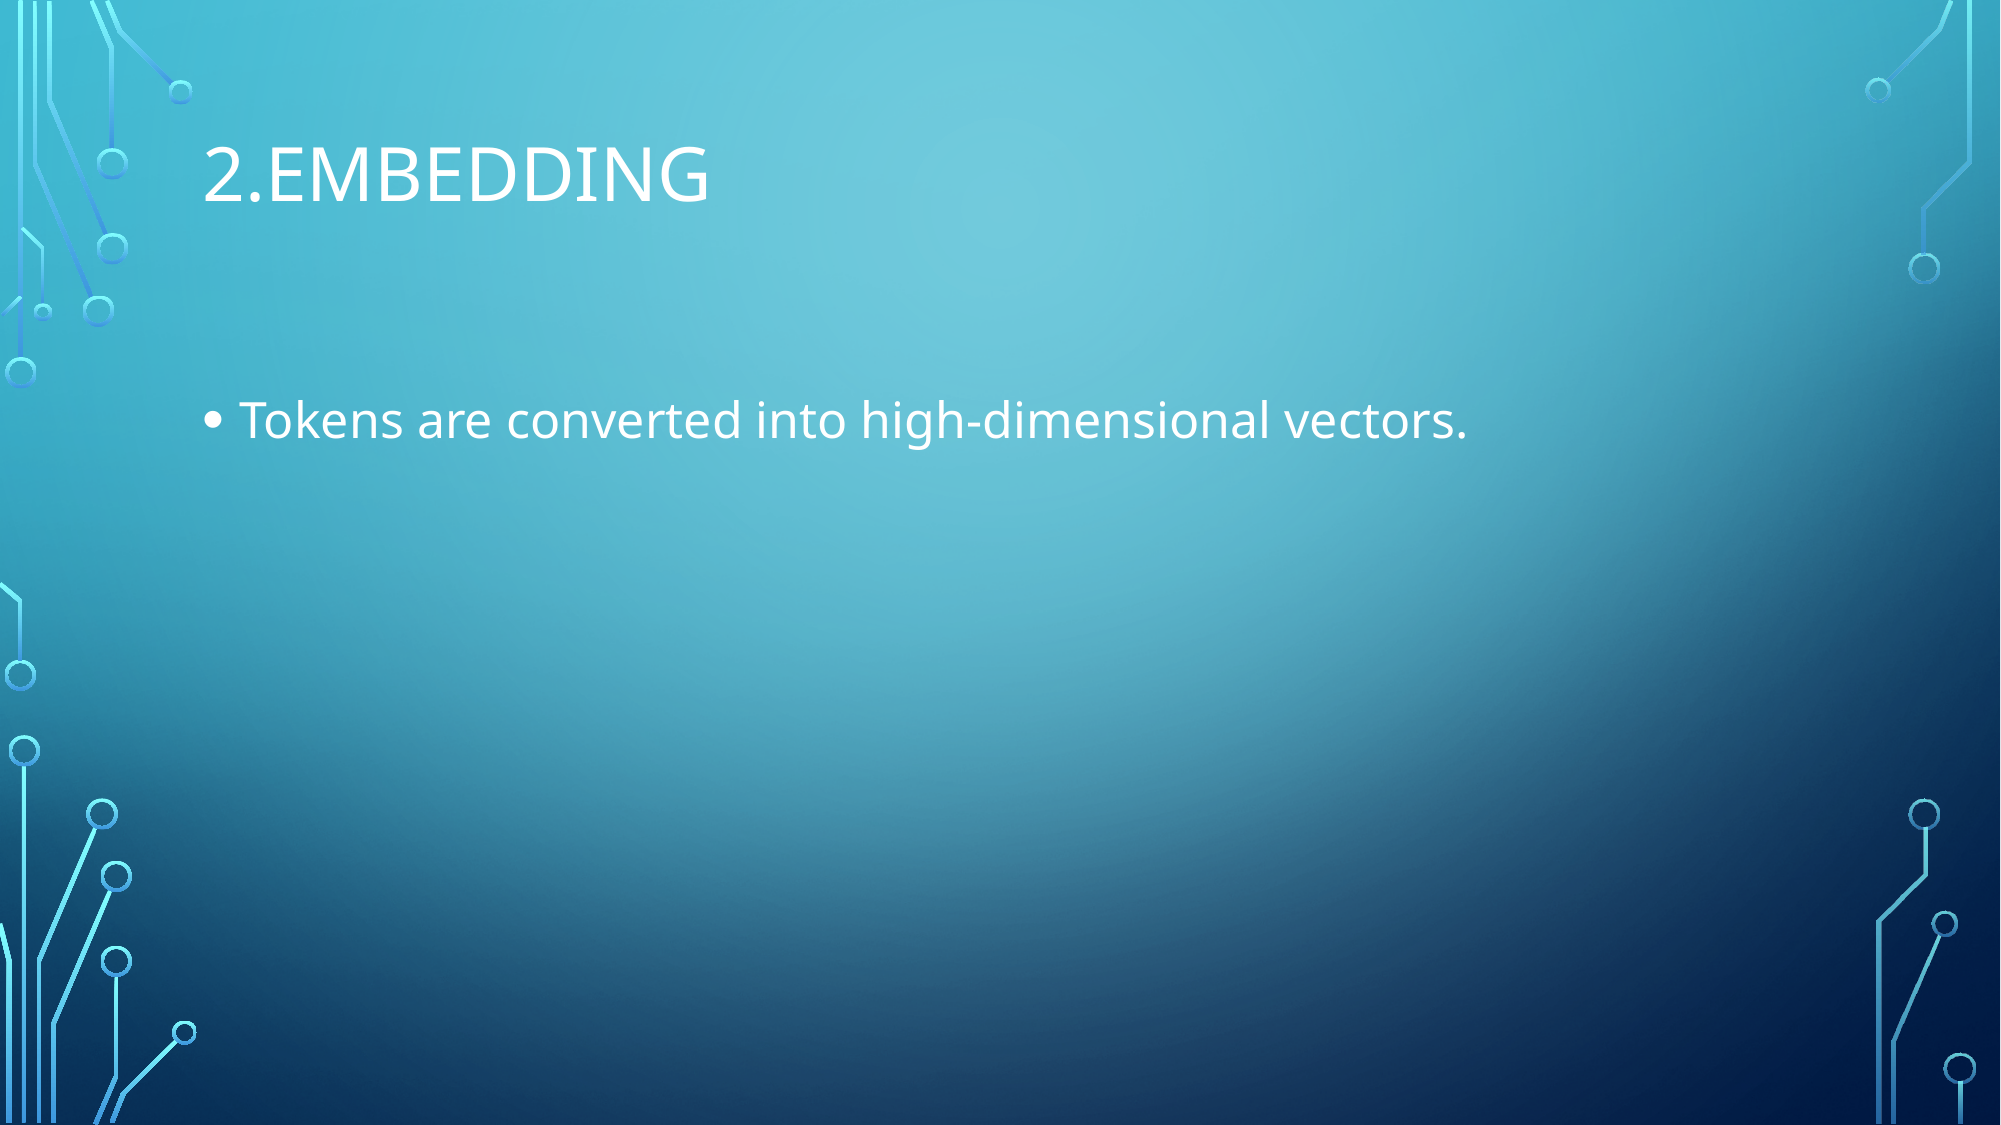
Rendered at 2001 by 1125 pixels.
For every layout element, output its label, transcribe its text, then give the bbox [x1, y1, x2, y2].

list Tokens are converted into high-dimensional vectors. [187, 369, 1813, 950]
title 2.Embedding [187, 101, 1813, 344]
